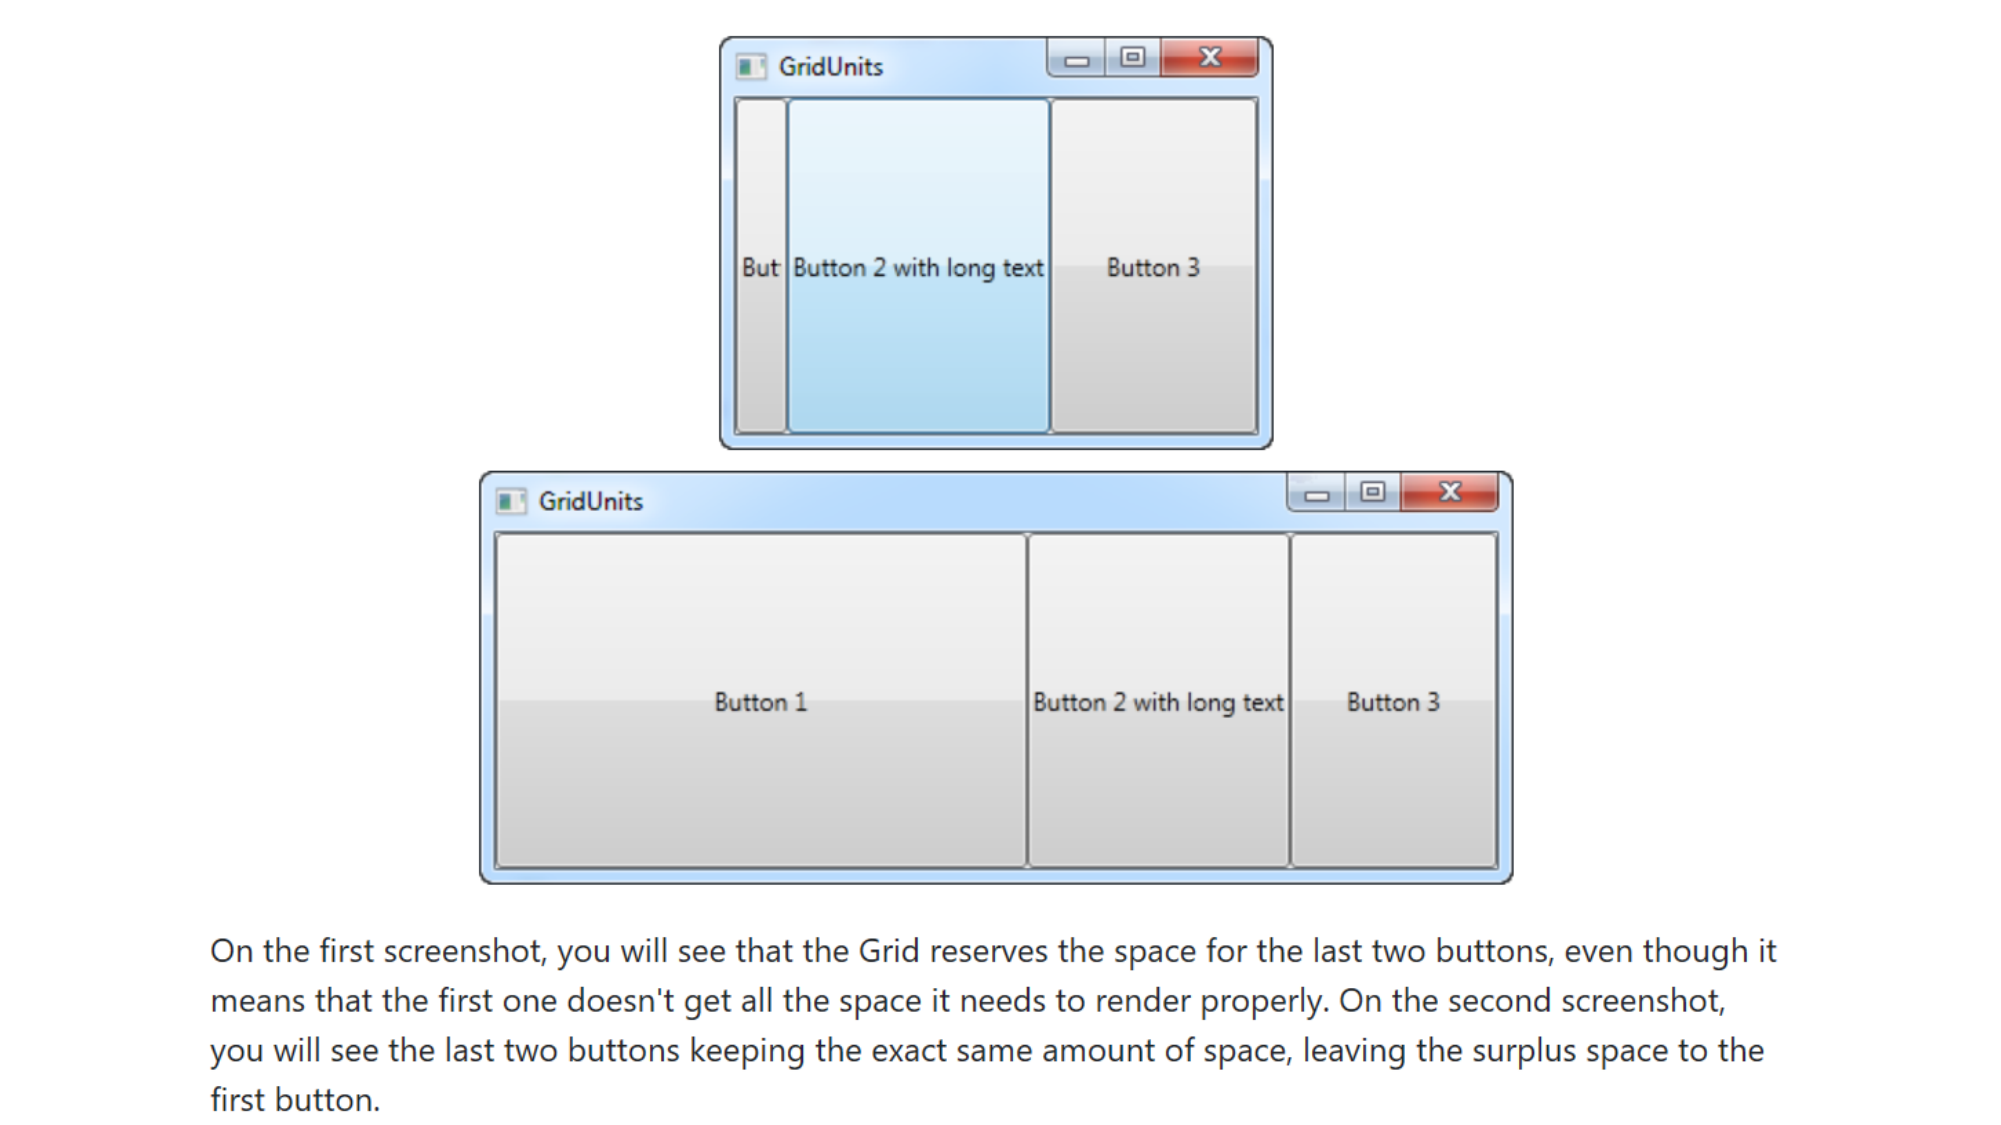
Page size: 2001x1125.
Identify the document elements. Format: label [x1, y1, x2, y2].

picture [202, 0, 1798, 1125]
